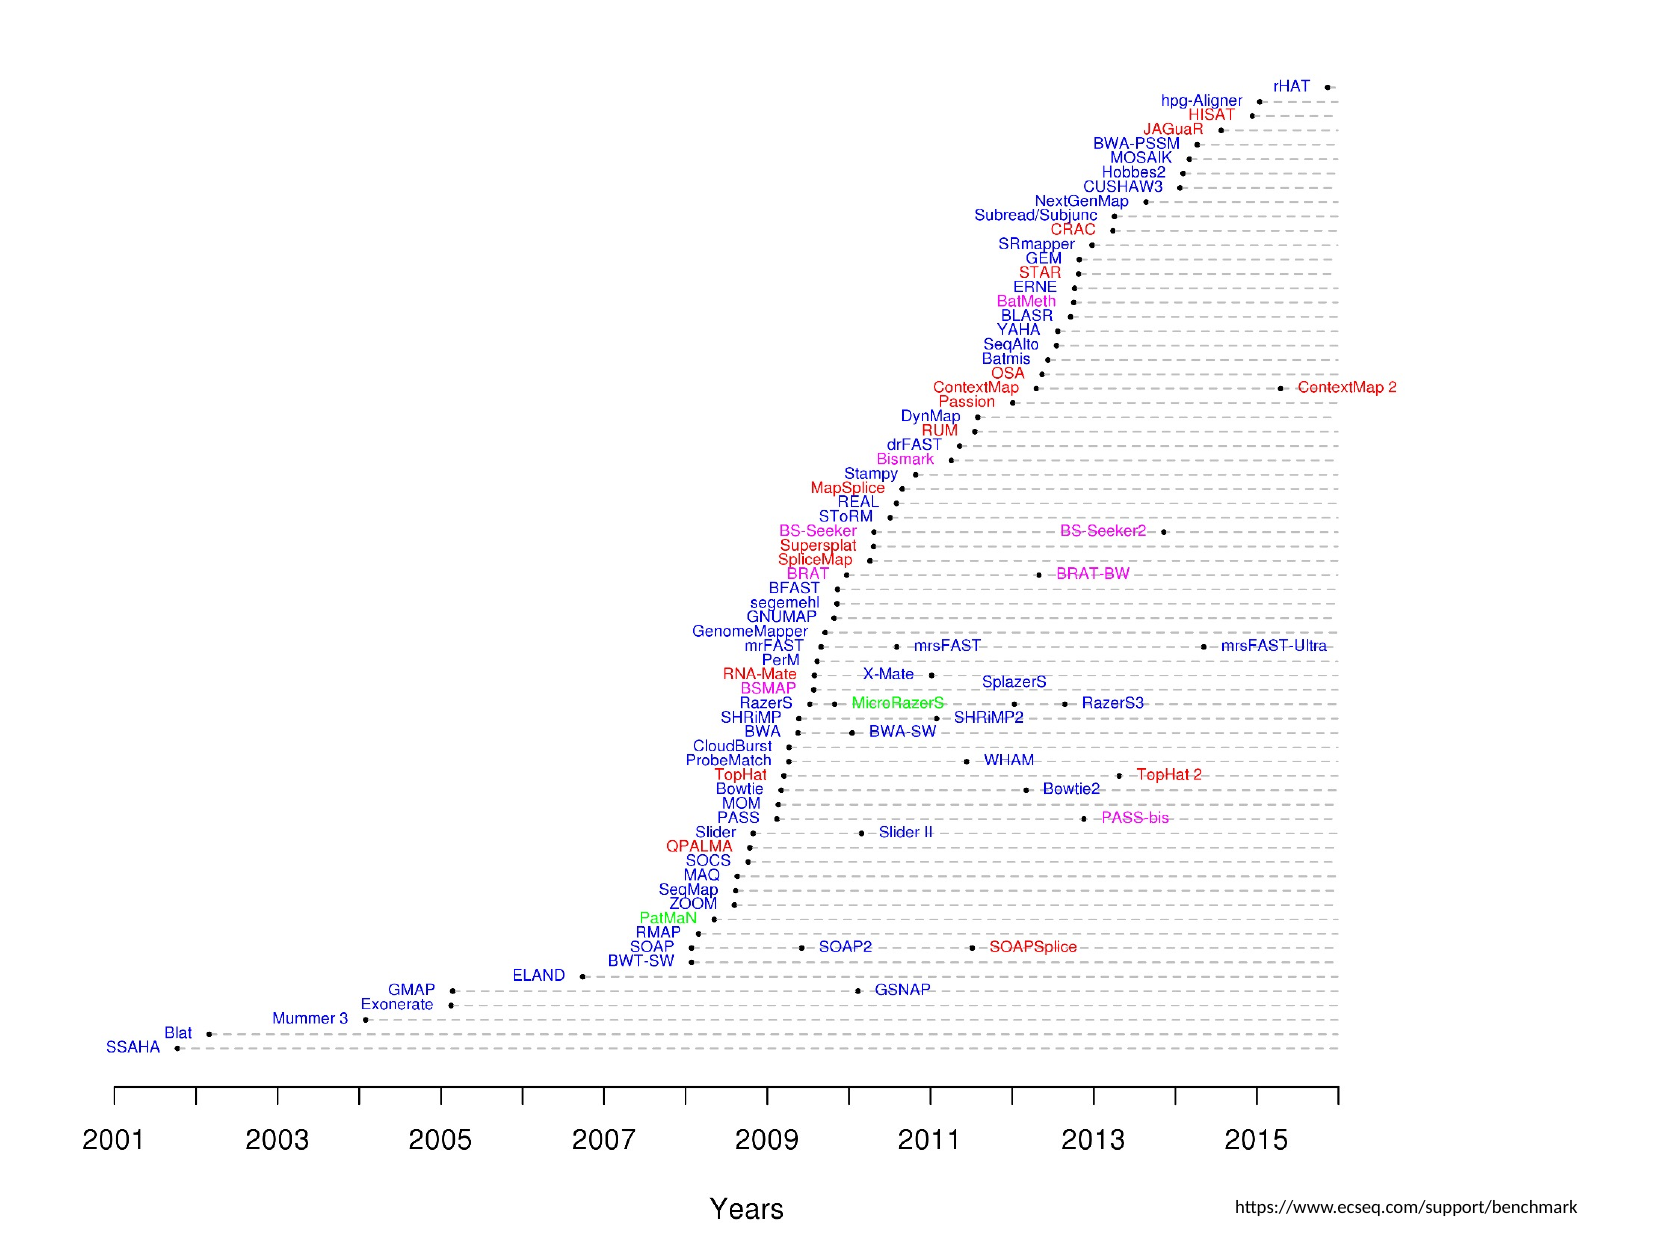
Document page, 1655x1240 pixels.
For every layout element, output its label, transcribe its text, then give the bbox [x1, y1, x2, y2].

text_box https://www.ecseq.com/support/benchmark [1220, 1186, 1616, 1240]
picture [29, 14, 1465, 1225]
